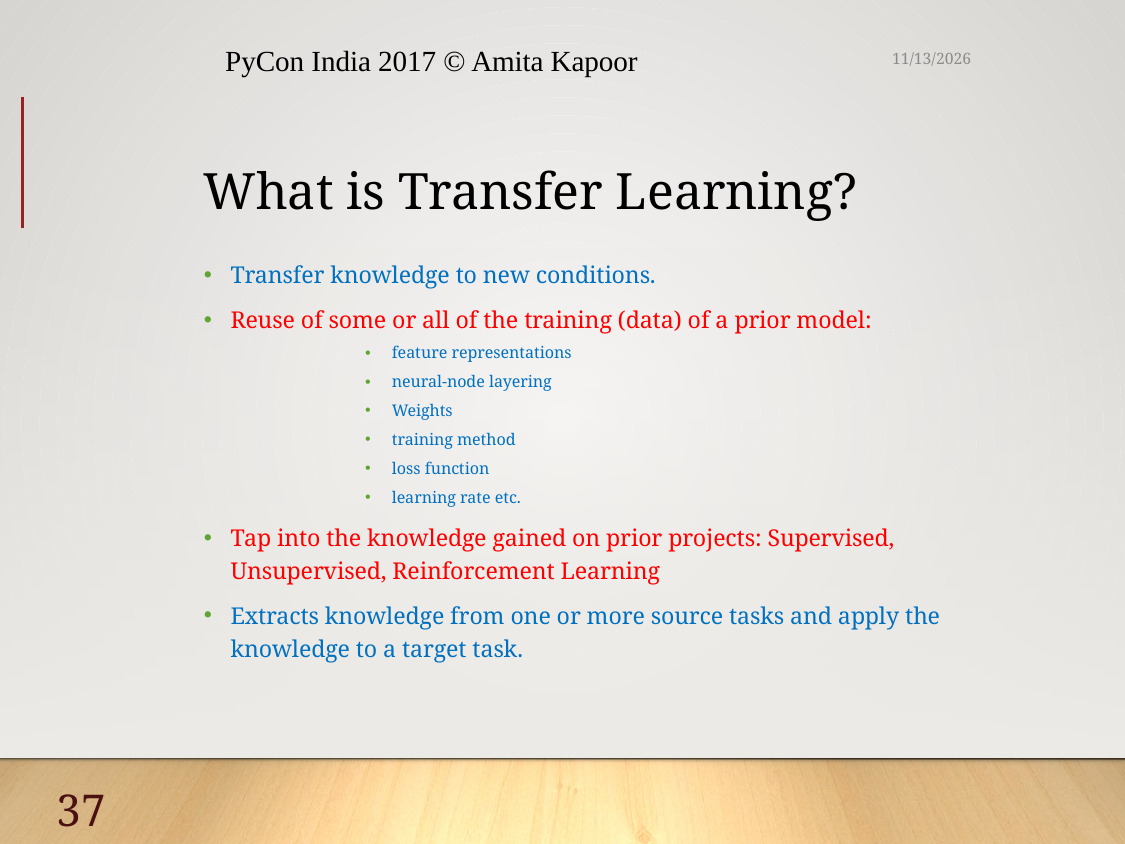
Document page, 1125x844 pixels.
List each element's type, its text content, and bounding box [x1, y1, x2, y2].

title What is Transfer Learning? [188, 98, 987, 229]
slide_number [694, 40, 987, 79]
slide_number 37 [22, 775, 121, 838]
picture [0, 758, 1125, 844]
footer PyCon India 2017 © Amita Kapoor [188, 40, 674, 79]
list Transfer knowledge to new conditions. Reuse of some or all of the training (data) of a prior model: feature representations neural-node layering Weights training method loss function learning rate etc. Tap into the knowledge gained on prior projects: Supervised, Unsupervised, Reinforcement Learning Extracts knowledge from one or more source tasks and apply the knowledge to a target task. [188, 247, 987, 673]
